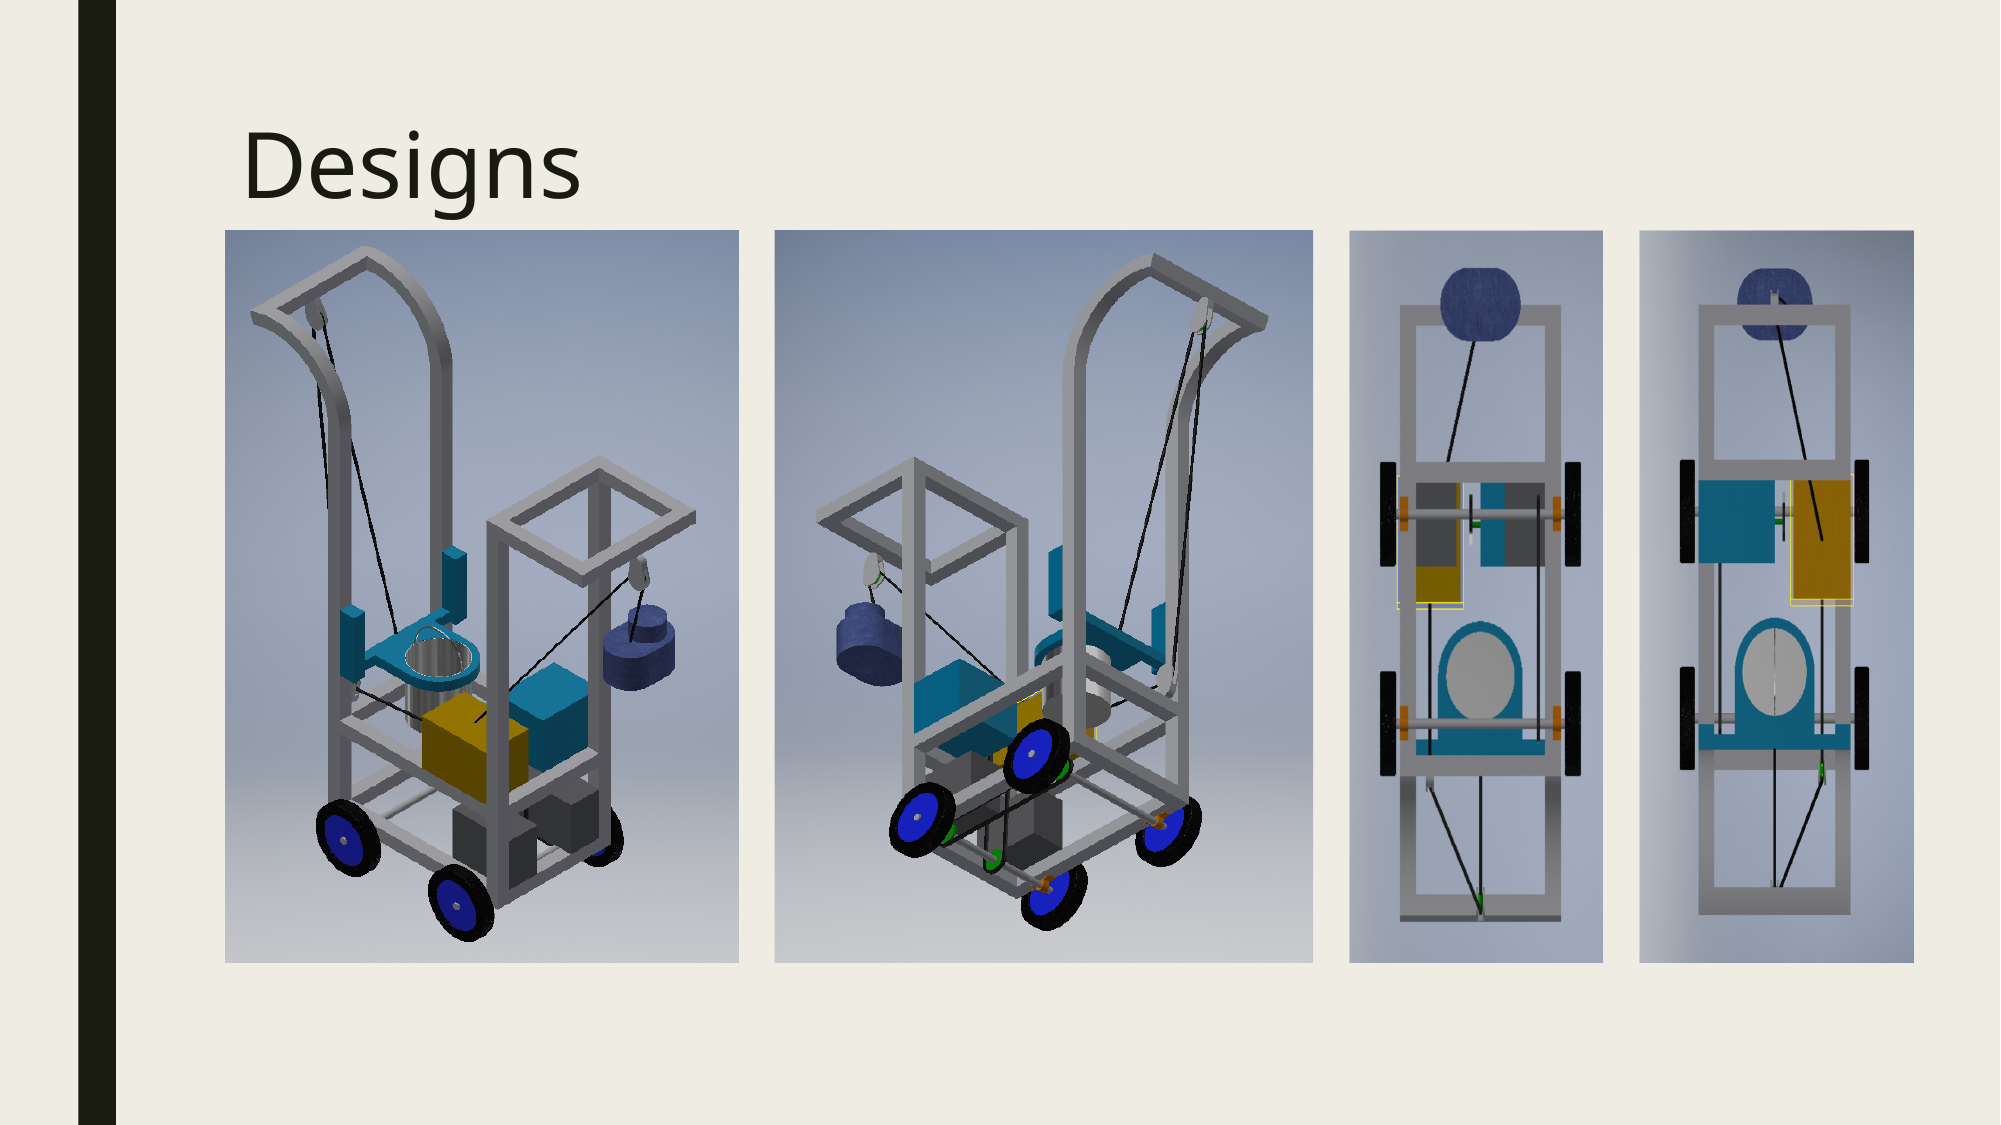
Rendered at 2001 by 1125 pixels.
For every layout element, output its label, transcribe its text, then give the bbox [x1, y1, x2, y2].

picture [774, 230, 2000, 963]
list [224, 230, 739, 963]
title Designs [225, 112, 1800, 231]
